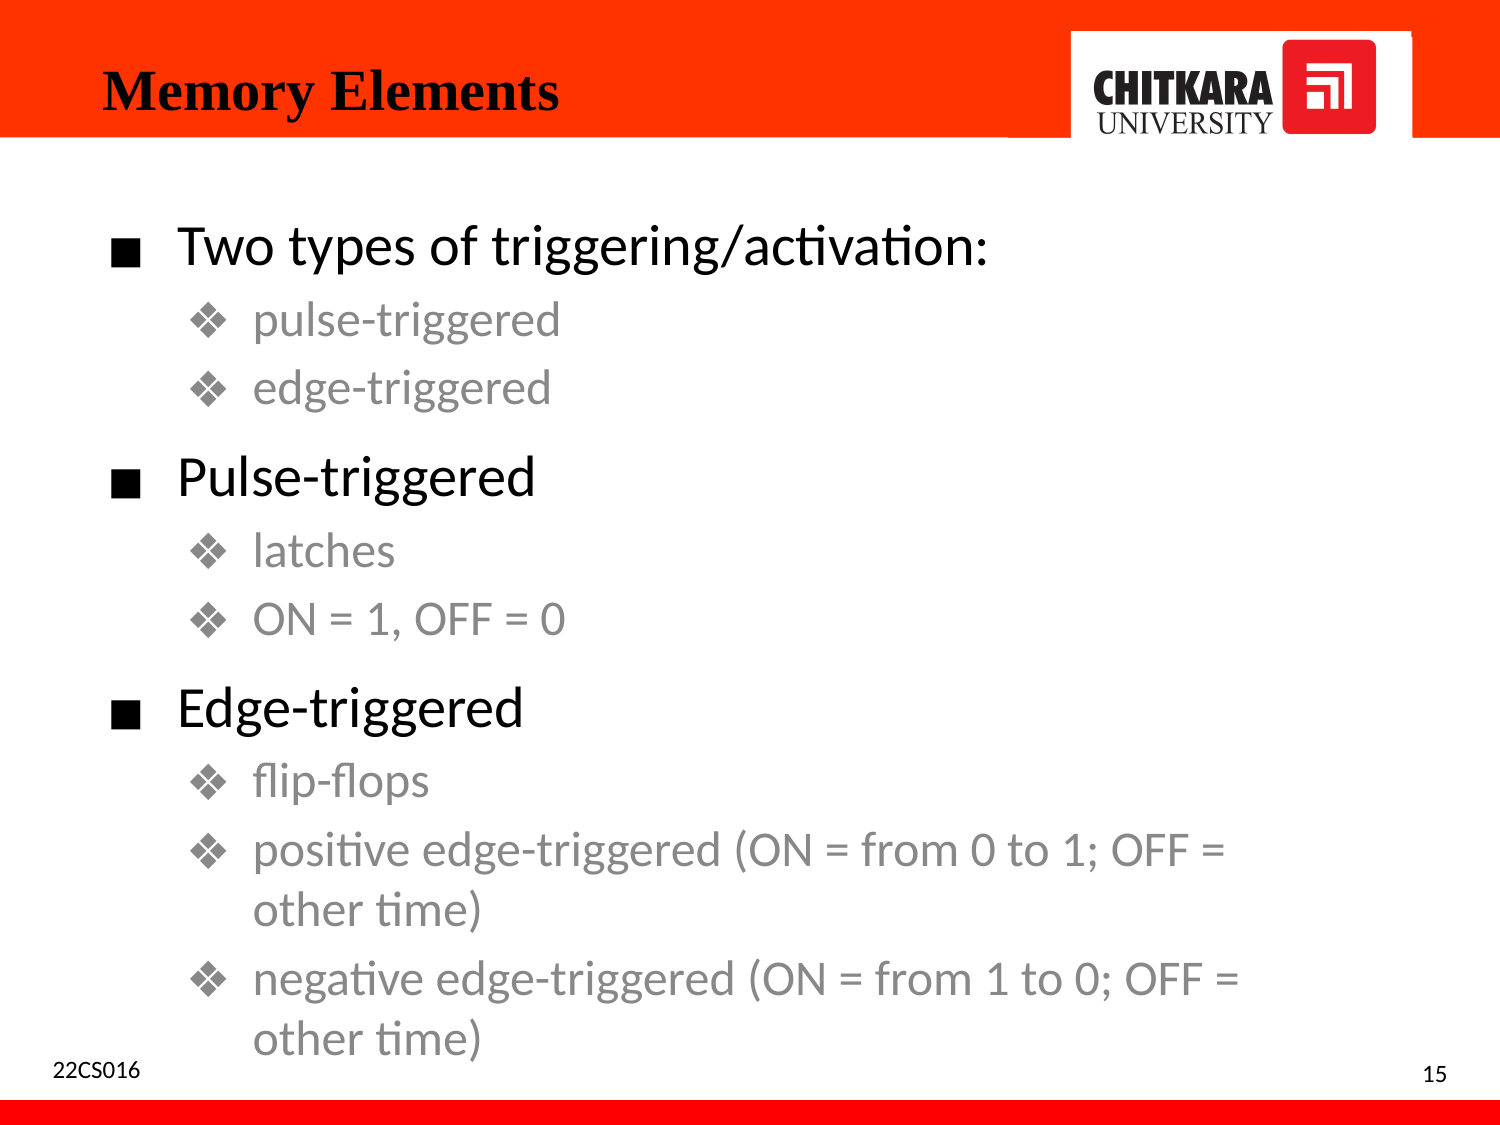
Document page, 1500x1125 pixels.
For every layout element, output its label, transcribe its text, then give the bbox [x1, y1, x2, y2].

slide_number 22CS016 [37, 1037, 388, 1100]
slide_number 15 [1100, 1042, 1463, 1103]
text_box Two types of triggering/activation: pulse-triggered edge-triggered Pulse-triggered latches ON = 1, OFF = 0 Edge-triggered flip-flops positive edge-triggered (ON = from 0 to 1; OFF = other time) negative edge-triggered (ON = from 1 to 0; OFF = other time) [87, 200, 1338, 1000]
picture [1363, 37, 1391, 138]
title [0, 0, 900, 150]
text_box Memory Elements [87, 24, 1363, 150]
